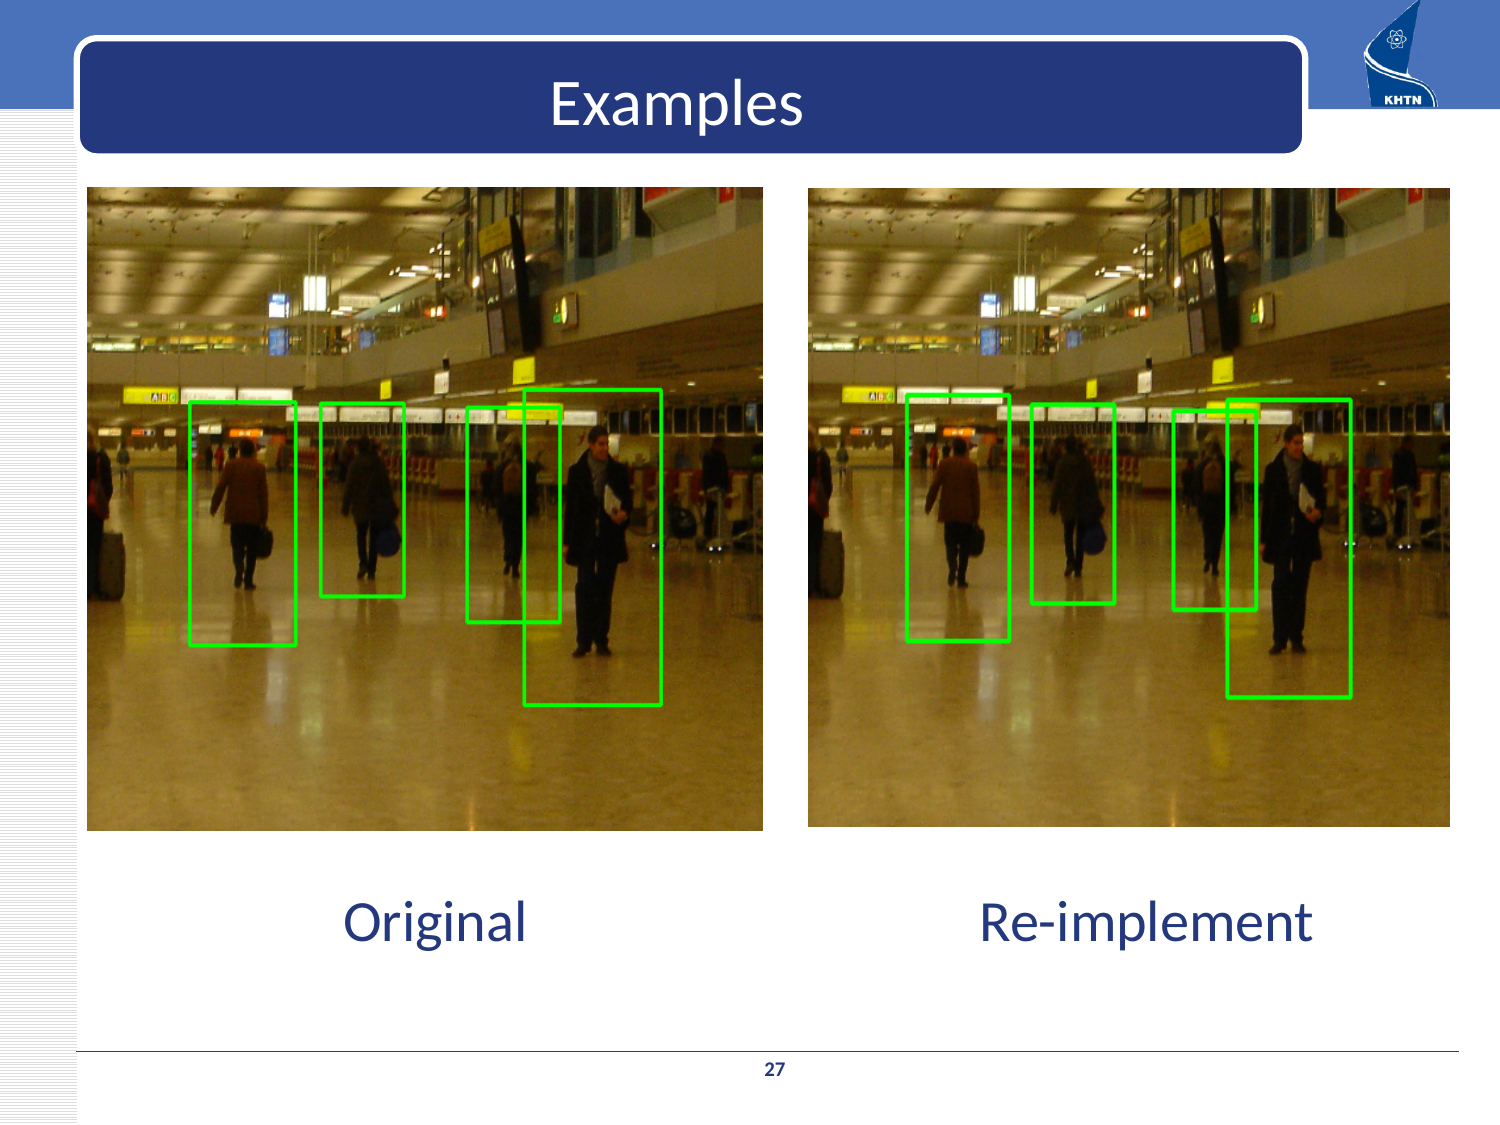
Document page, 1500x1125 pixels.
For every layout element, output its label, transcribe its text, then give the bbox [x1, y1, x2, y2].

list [87, 187, 763, 831]
picture [1313, 0, 1490, 109]
picture [808, 188, 1451, 827]
title Examples [89, 52, 1265, 145]
slide_number 27 [600, 1047, 950, 1083]
text_box Re-implement [964, 875, 1330, 961]
text_box Original [328, 875, 543, 961]
